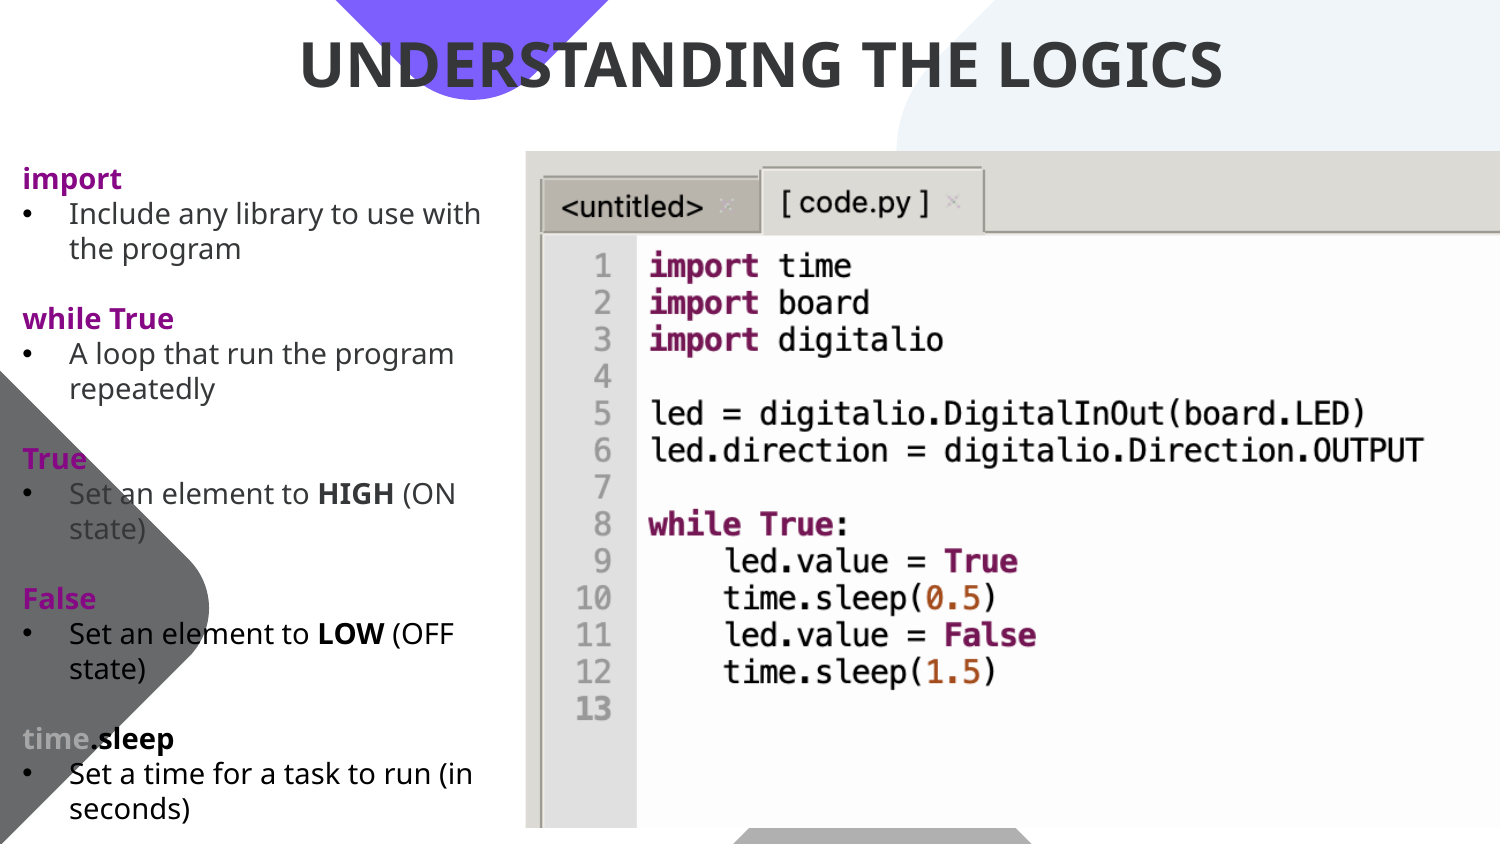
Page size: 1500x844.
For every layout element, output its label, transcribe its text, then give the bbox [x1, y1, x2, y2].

picture [525, 150, 1500, 828]
text_box import Include any library to use with the program while True A loop that run the program repeatedly True Set an element to HIGH (ON state) False Set an element to LOW (OFF state) time.sleep Set a time for a task to run (in seconds) [7, 153, 522, 833]
subtitle UNDERSTANDING THE LOGICS [217, 1, 1282, 116]
